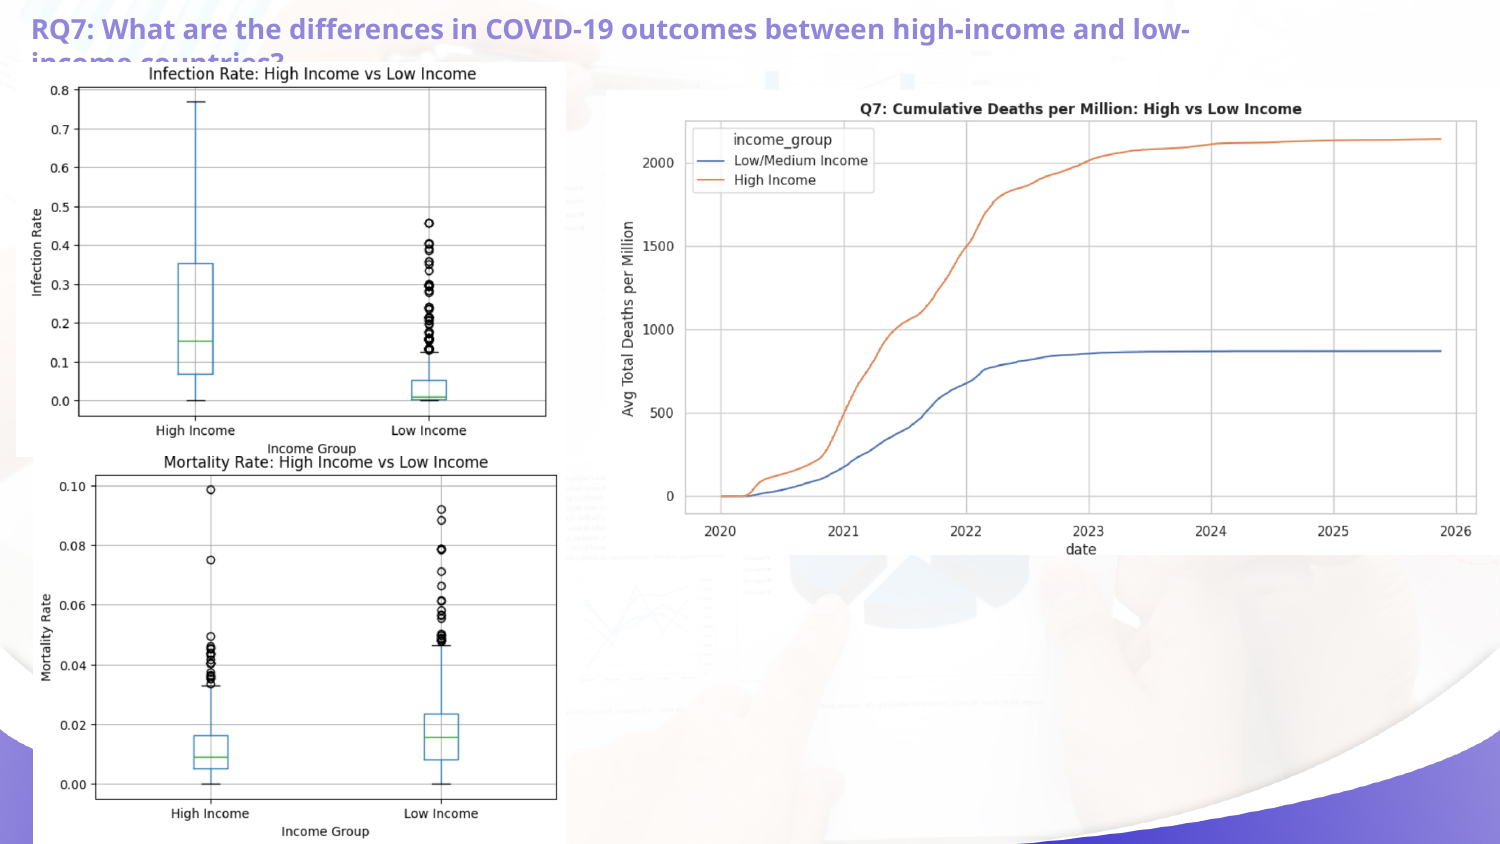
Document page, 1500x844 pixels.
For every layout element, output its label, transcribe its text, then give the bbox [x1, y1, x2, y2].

text_box RQ7: What are the differences in COVID-19 outcomes between high-income and low-income countries? [16, 0, 1297, 91]
picture [0, 0, 1500, 844]
